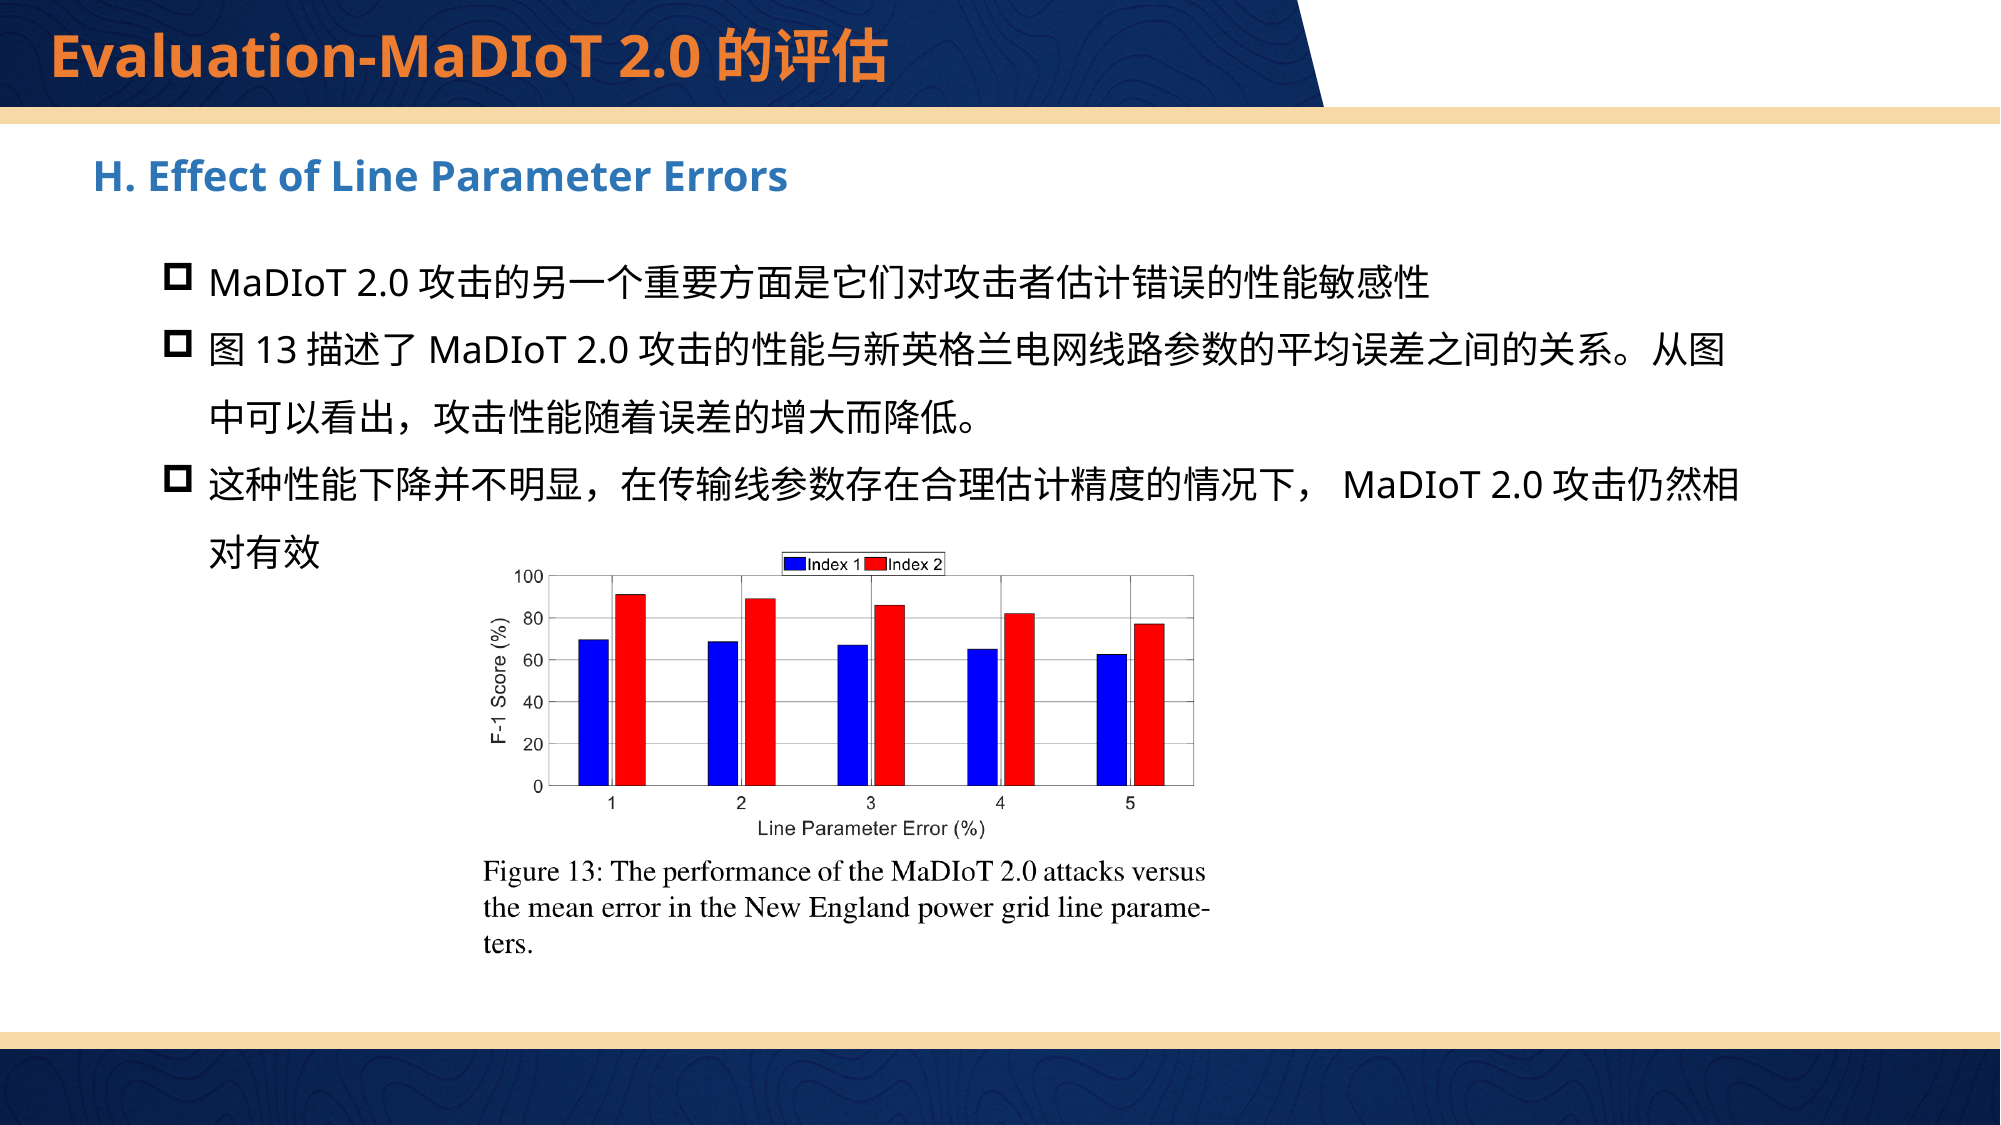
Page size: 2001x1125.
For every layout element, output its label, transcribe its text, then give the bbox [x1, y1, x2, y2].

text_box H. Effect of Line Parameter Errors [77, 142, 818, 208]
text_box MaDIoT 2.0攻击的另一个重要方面是它们对攻击者估计错误的性能敏感性 图13描述了MaDIoT 2.0攻击的性能与新英格兰电网线路参数的平均误差之间的关系。从图中可以看出，攻击性能随着误差的增大而降低。 这种性能下降并不明显，在传输线参数存在合理估计精度的情况下，MaDIoT 2.0攻击仍然相对有效 [146, 228, 1774, 582]
picture [0, 1041, 2000, 1125]
picture [0, 0, 1327, 115]
picture [476, 543, 1219, 956]
